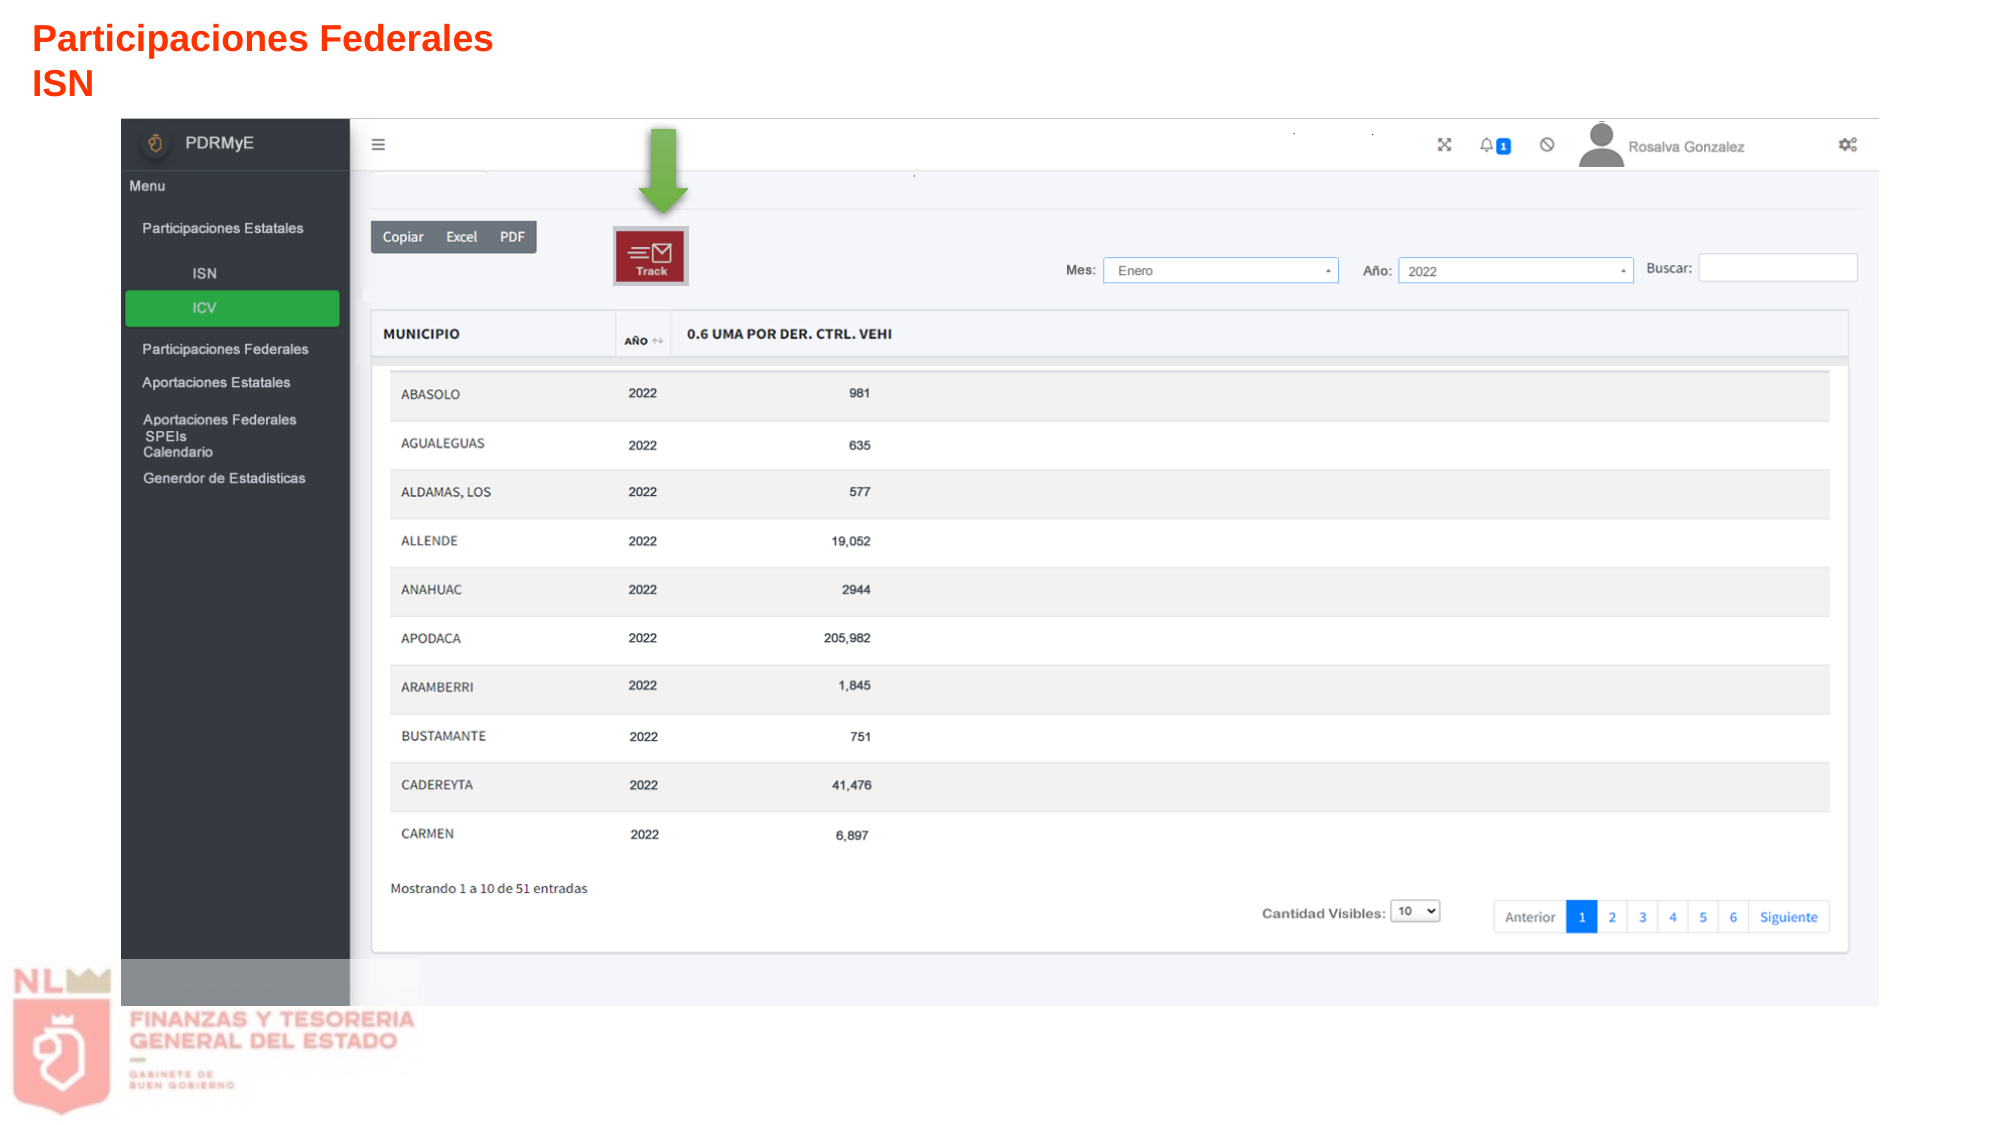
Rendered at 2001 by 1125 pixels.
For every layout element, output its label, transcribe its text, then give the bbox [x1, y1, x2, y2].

text_box Participaciones Federales ISN [17, 6, 821, 112]
picture [143, 426, 194, 445]
text_box [2, 958, 420, 1123]
picture [1576, 122, 1821, 167]
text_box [121, 119, 1879, 1006]
picture [613, 226, 689, 286]
